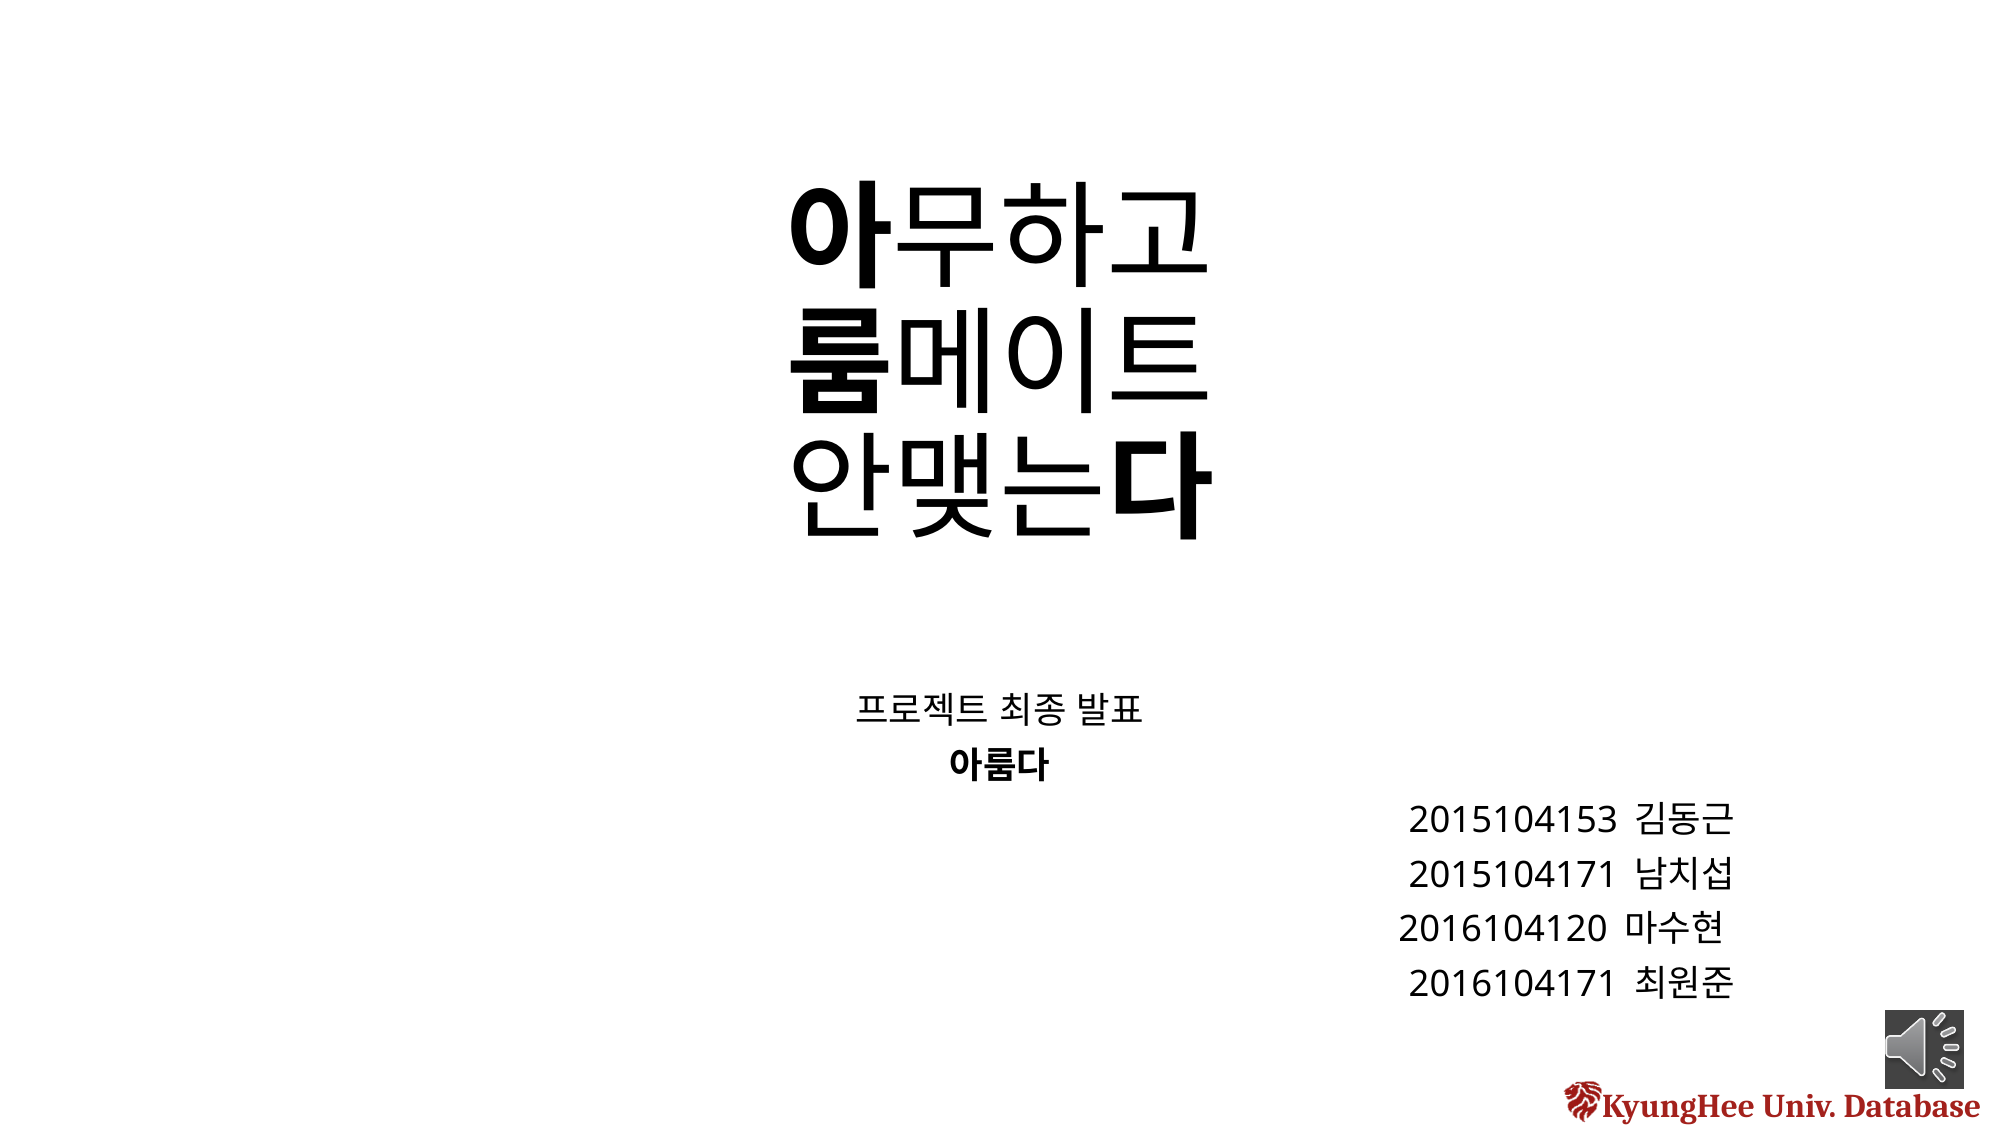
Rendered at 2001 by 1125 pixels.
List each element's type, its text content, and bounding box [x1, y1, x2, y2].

picture [1884, 1009, 1965, 1090]
subtitle 프로젝트 최종 발표 아룸다 2015104153 김동근 2015104171 남치섭 2016104120 마수현 2016104171 최원준 [249, 684, 1750, 1016]
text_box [1541, 1072, 2000, 1125]
title 아무하고 룸메이트 안맺는다 [249, 170, 1750, 563]
